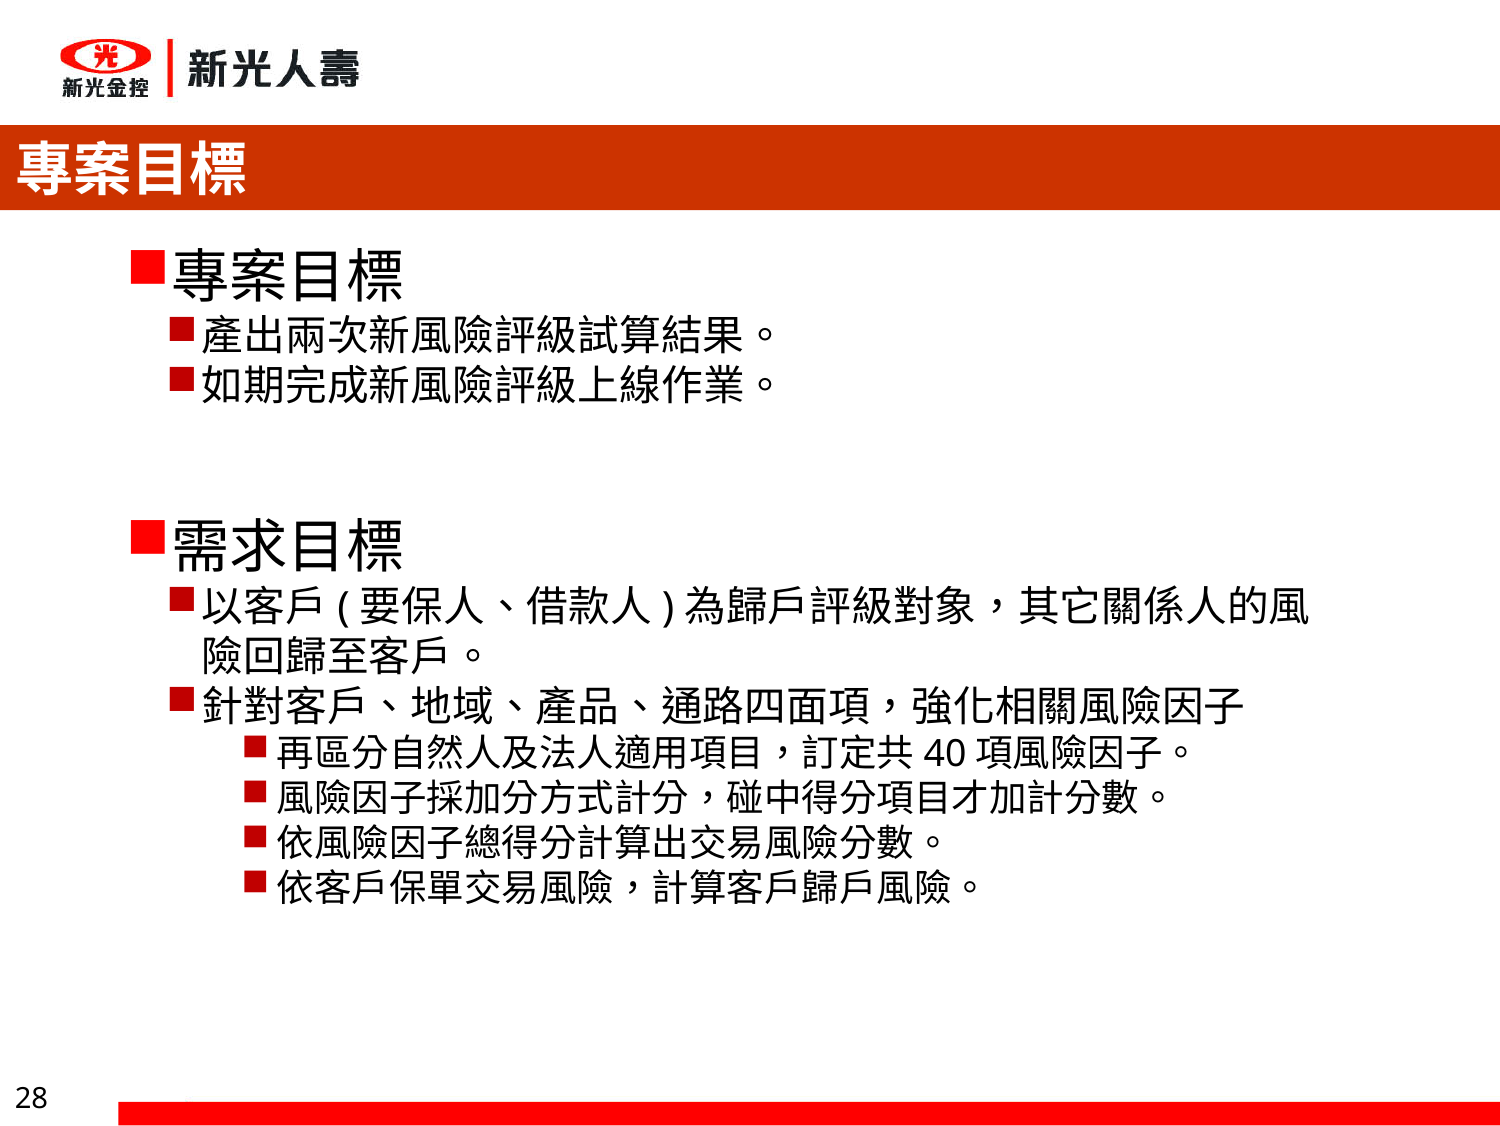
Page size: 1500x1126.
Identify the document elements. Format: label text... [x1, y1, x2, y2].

picture [0, 0, 1500, 125]
text_box 專案目標 產出兩次新風險評級試算結果。 如期完成新風險評級上線作業。 需求目標 以客戶(要保人、借款人)為歸戶評級對象，其它關係人的風險回歸至客戶。 針對客戶、地域、產品、通路四面項，強化相關風險因子 再區分自然人及法人適用項目，訂定共40項風險因子。 風險因子採加分方式計分，碰中得分項目才加計分數。 依風險因子總得分計算出交易風險分數。 依客戶保單交易風險，計算客戶歸戶風險。 [112, 231, 1365, 917]
title 專案目標 [0, 125, 1500, 211]
picture [0, 211, 1500, 1125]
